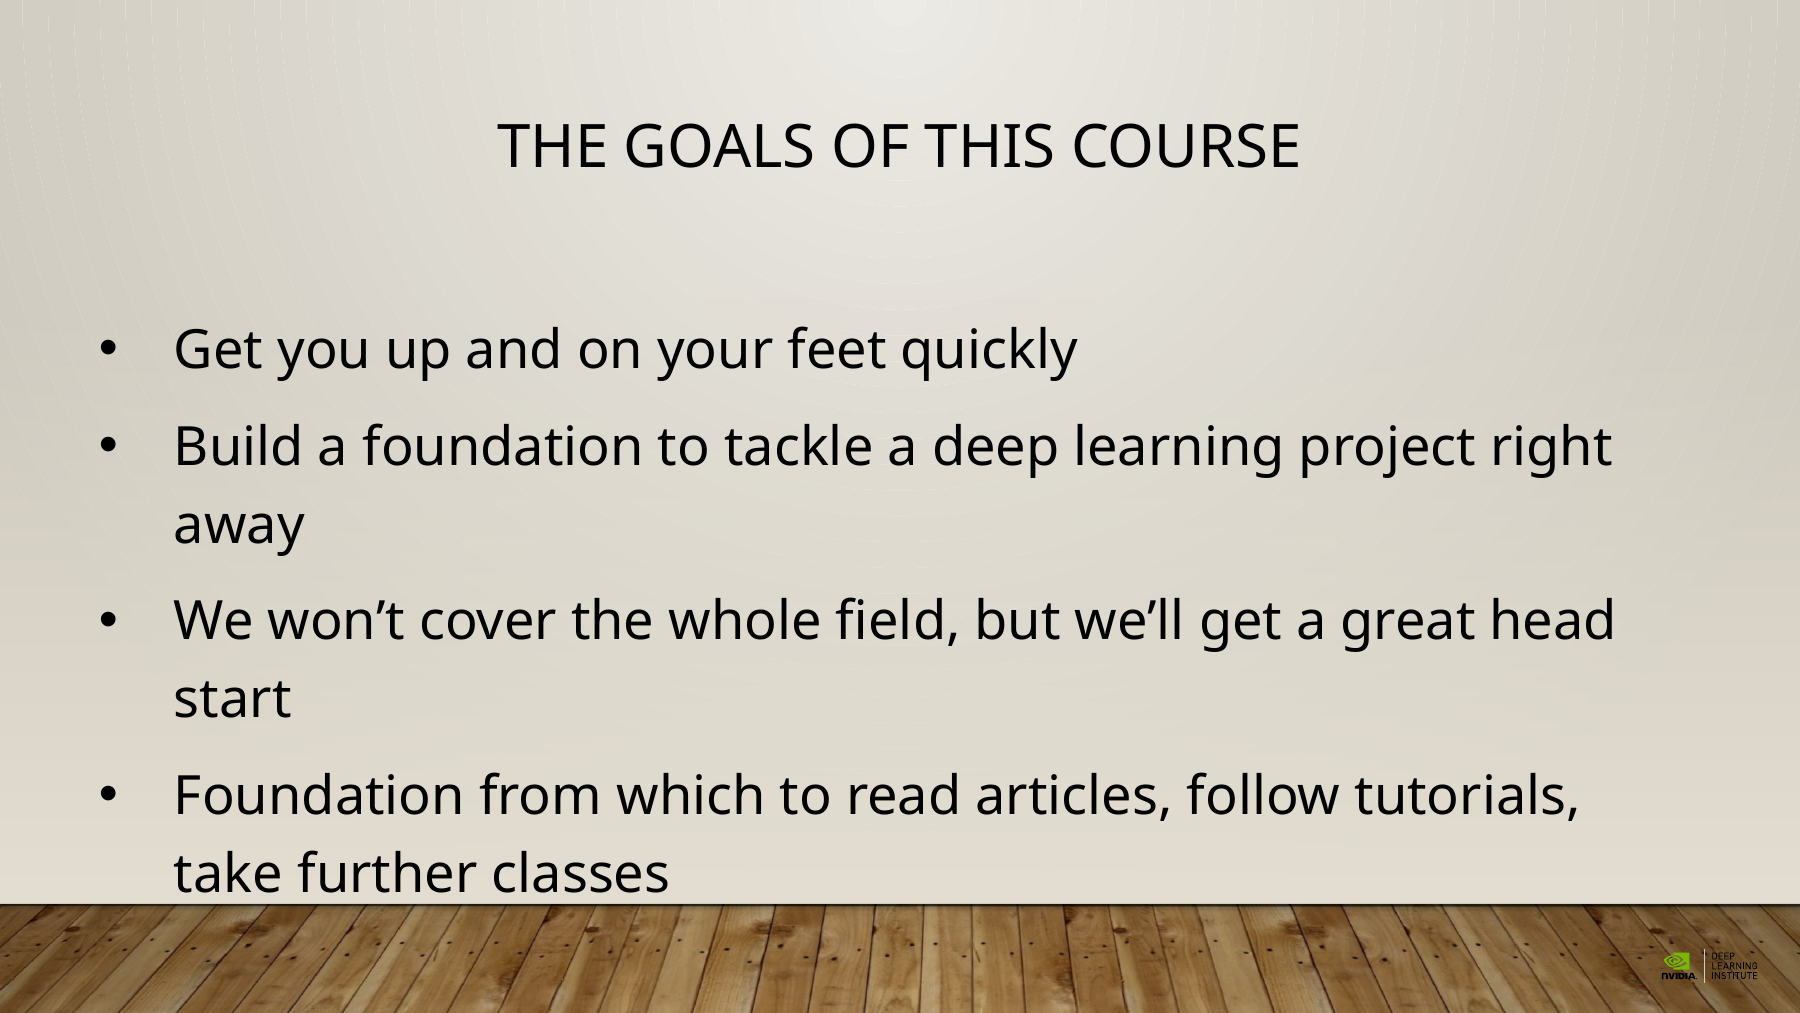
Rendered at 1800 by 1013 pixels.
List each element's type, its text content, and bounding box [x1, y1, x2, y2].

title The goals of this course [81, 108, 1719, 206]
picture [0, 904, 1800, 1013]
list Get you up and on your feet quickly Build a foundation to tackle a deep learning project right away We won’t cover the whole field, but we’ll get a great head start Foundation from which to read articles, follow tutorials, take further classes [83, 293, 1716, 904]
